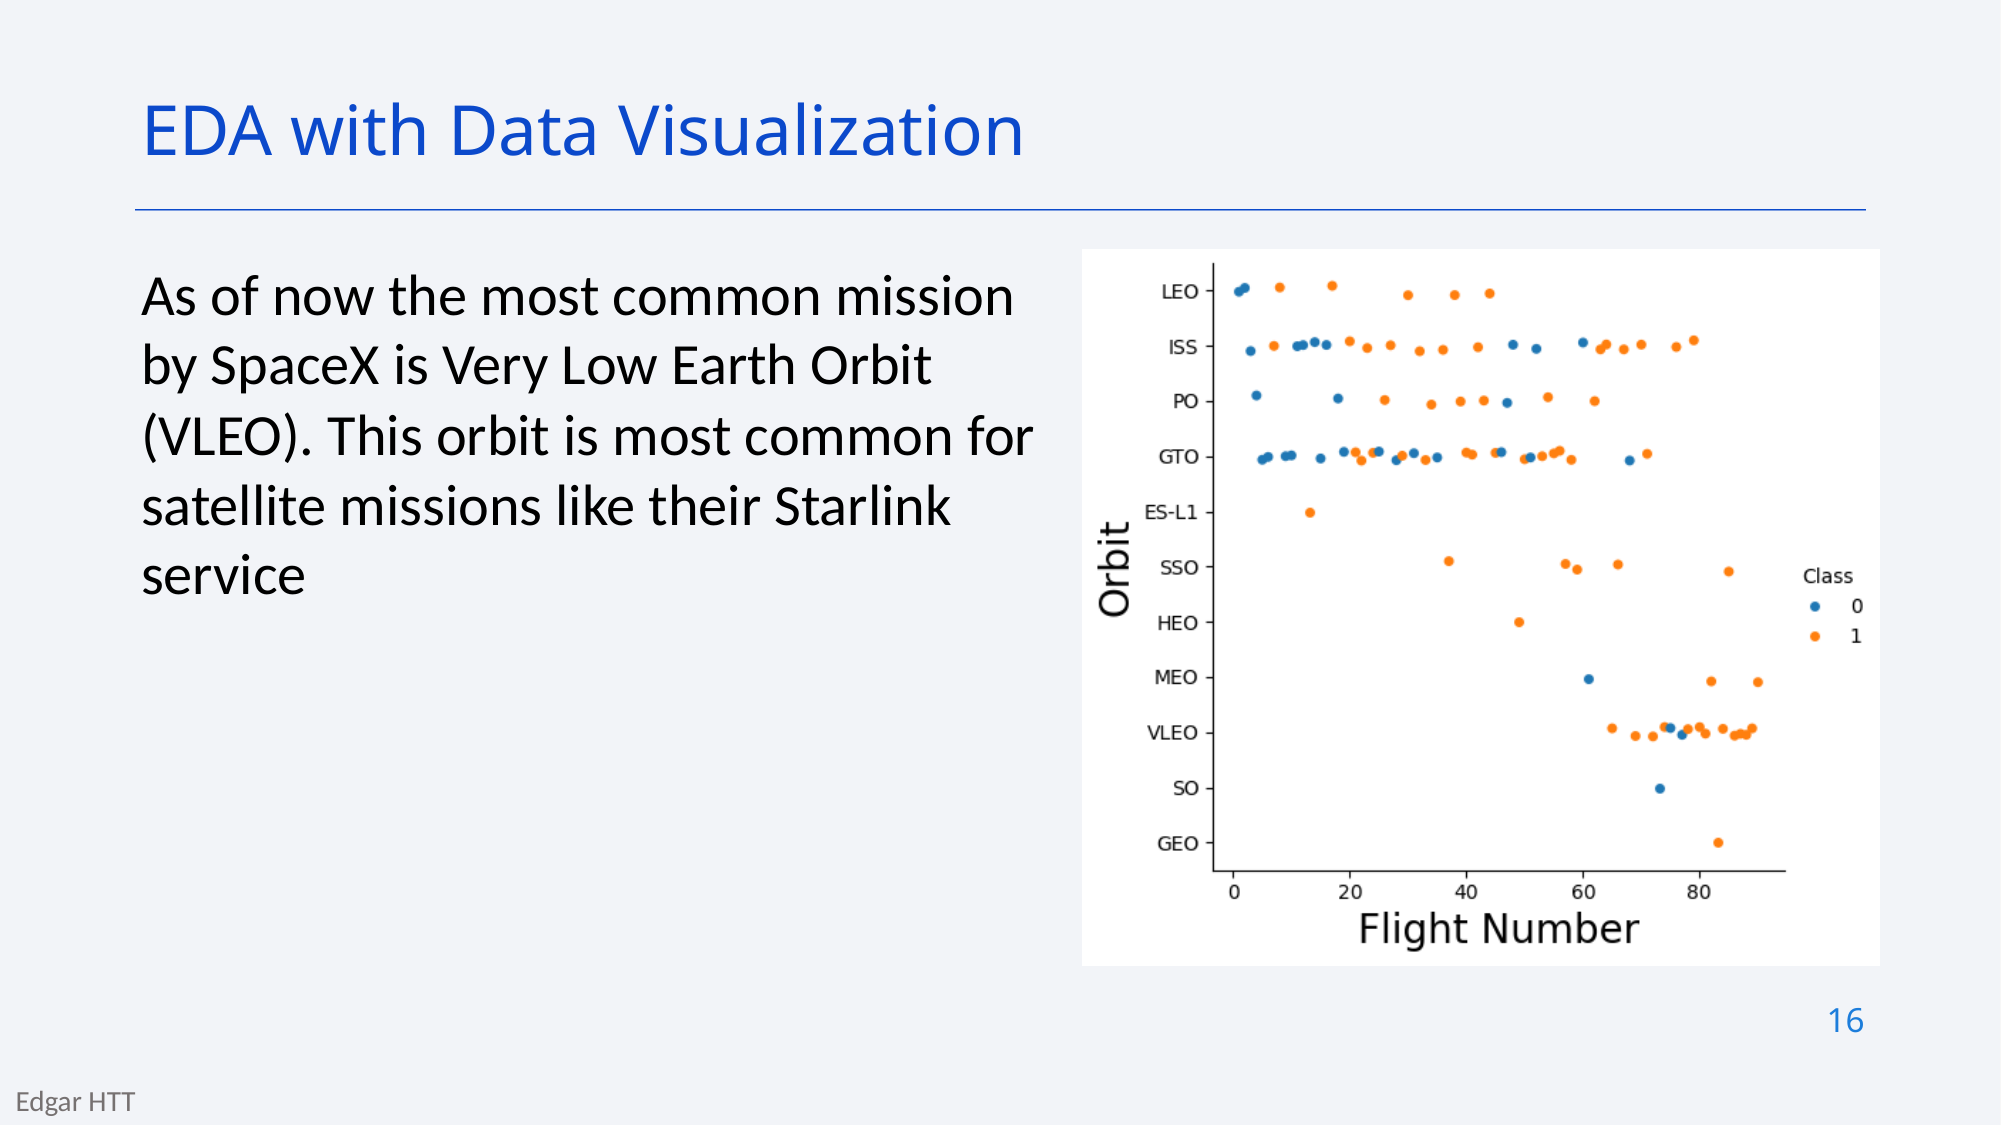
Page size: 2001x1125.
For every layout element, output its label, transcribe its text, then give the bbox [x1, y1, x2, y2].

text_box As of now the most common mission by SpaceX is Very Low Earth Orbit (VLEO). This orbit is most common for satellite missions like their Starlink service [126, 249, 1081, 614]
slide_number 16 [1797, 988, 1880, 1055]
text_box EDA with Data Visualization [126, 88, 1852, 179]
picture [0, 0, 2001, 1125]
